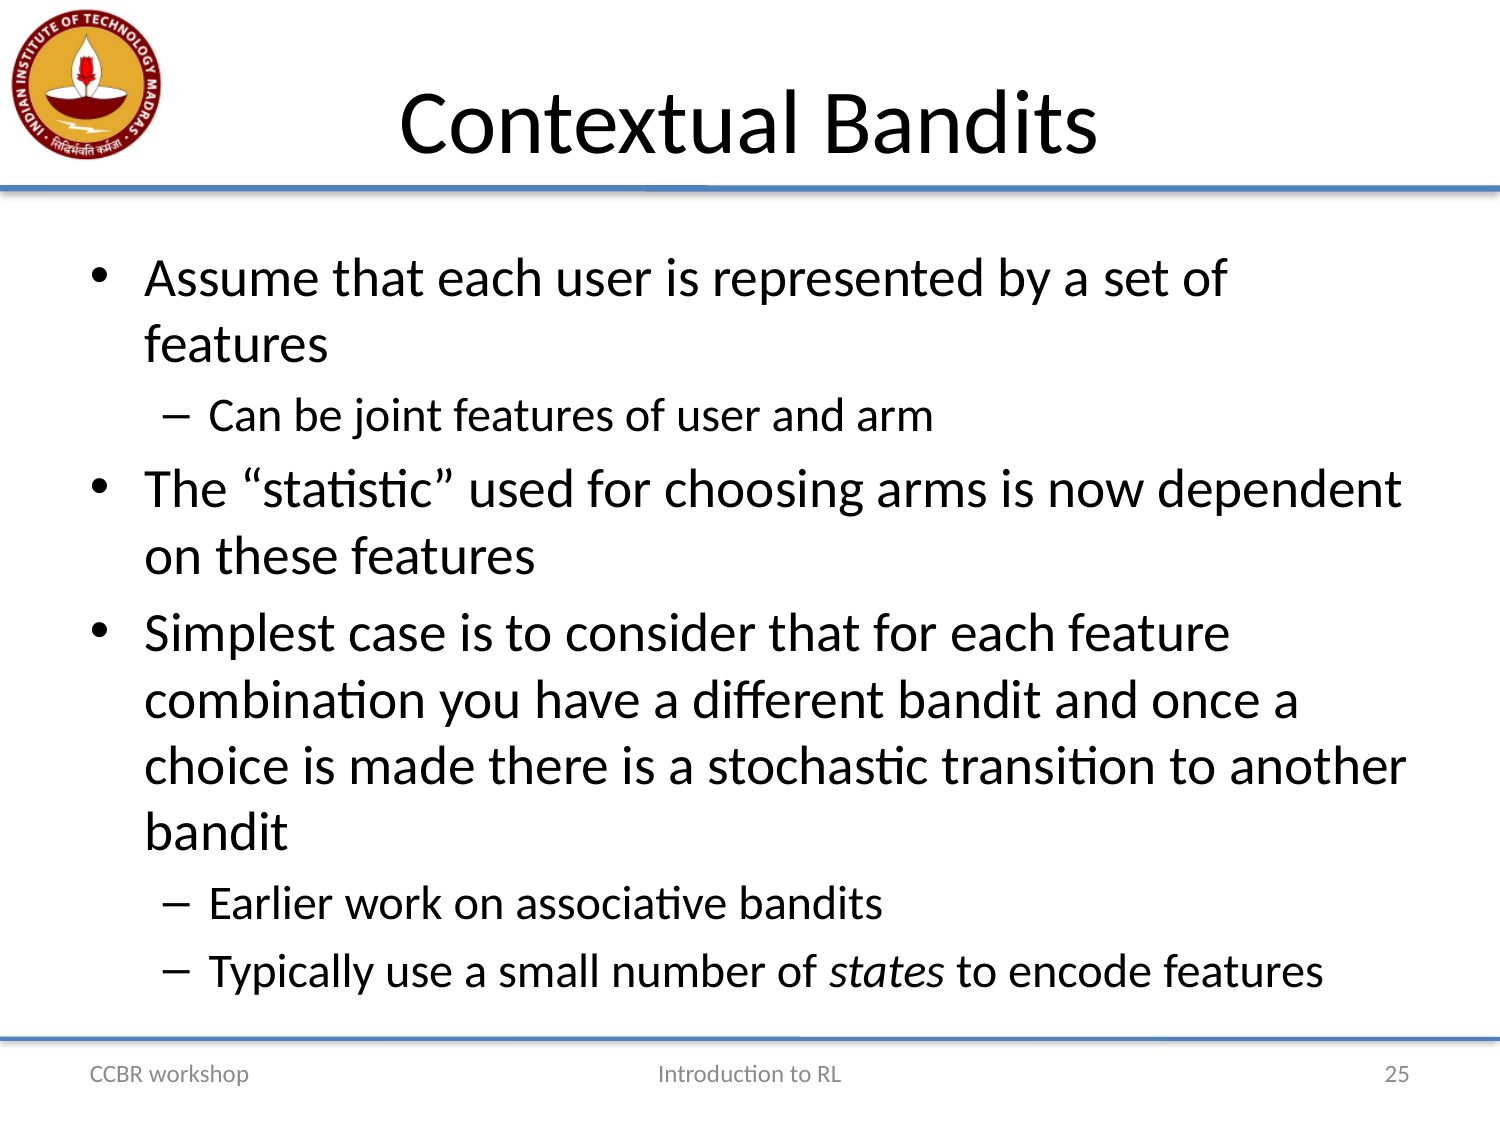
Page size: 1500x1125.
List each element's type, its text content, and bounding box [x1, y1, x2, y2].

slide_number 25 [1075, 1042, 1426, 1103]
slide_number CCBR workshop [74, 1042, 425, 1103]
picture [0, 0, 172, 172]
list Assume that each user is represented by a set of features Can be joint features of user and arm The “statistic” used for choosing arms is now dependent on these features Simplest case is to consider that for each feature combination you have a different bandit and once a choice is made there is a stochastic transition to another bandit Earlier work on associative bandits Typically use a small number of states to encode features [74, 233, 1426, 1006]
title Contextual Bandits [74, 44, 1426, 189]
footer Introduction to RL [512, 1042, 988, 1103]
